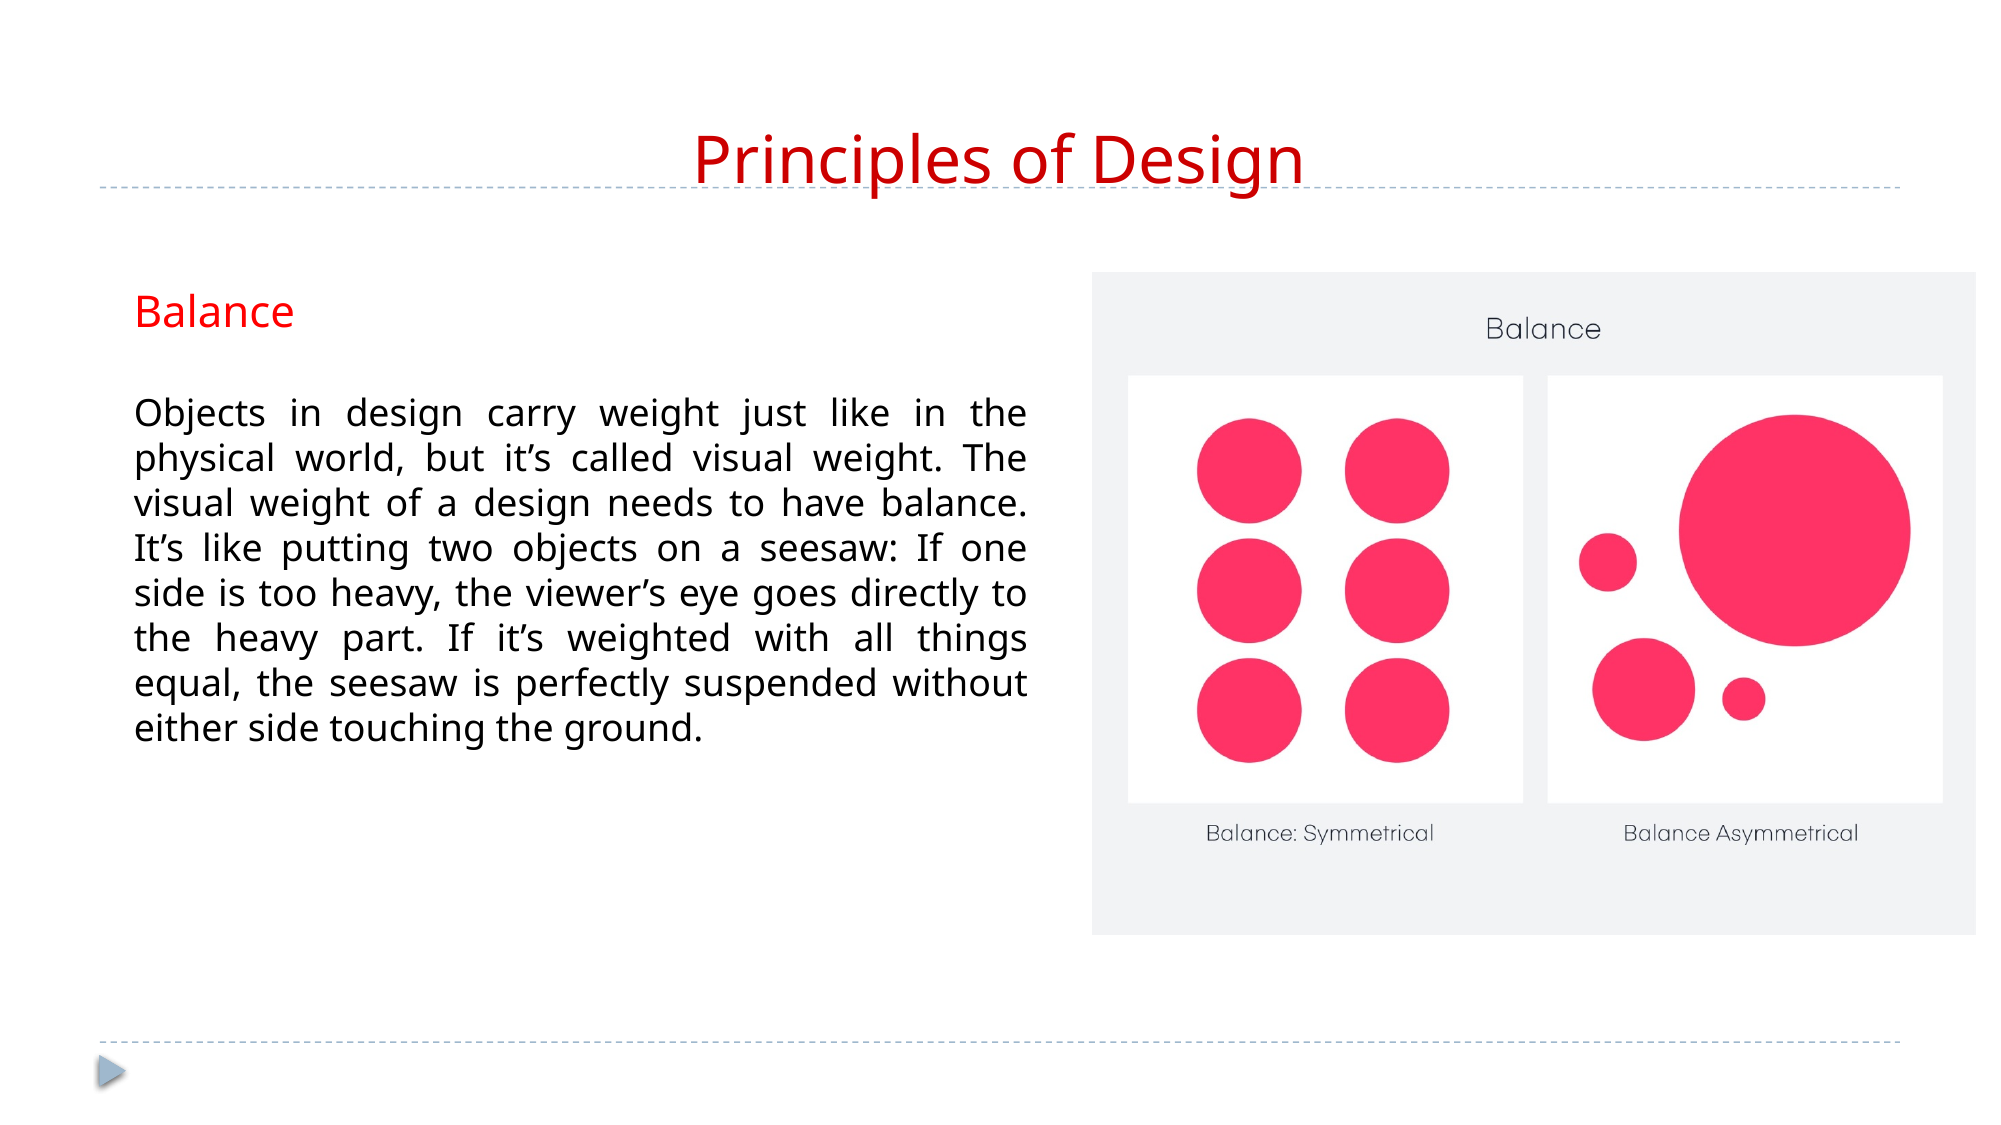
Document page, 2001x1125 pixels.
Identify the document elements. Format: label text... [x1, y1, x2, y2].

picture [1091, 271, 1977, 936]
text_box Balance Objects in design carry weight just like in the physical world, but it’s called visual weight. The visual weight of a design needs to have balance. It’s like putting two objects on a seesaw: If one side is too heavy, the viewer’s eye goes directly to the heavy part. If it’s weighted with all things equal, the seesaw is perfectly suspended without either side touching the ground. [113, 274, 1049, 1007]
title Principles of Design [68, 97, 1932, 223]
